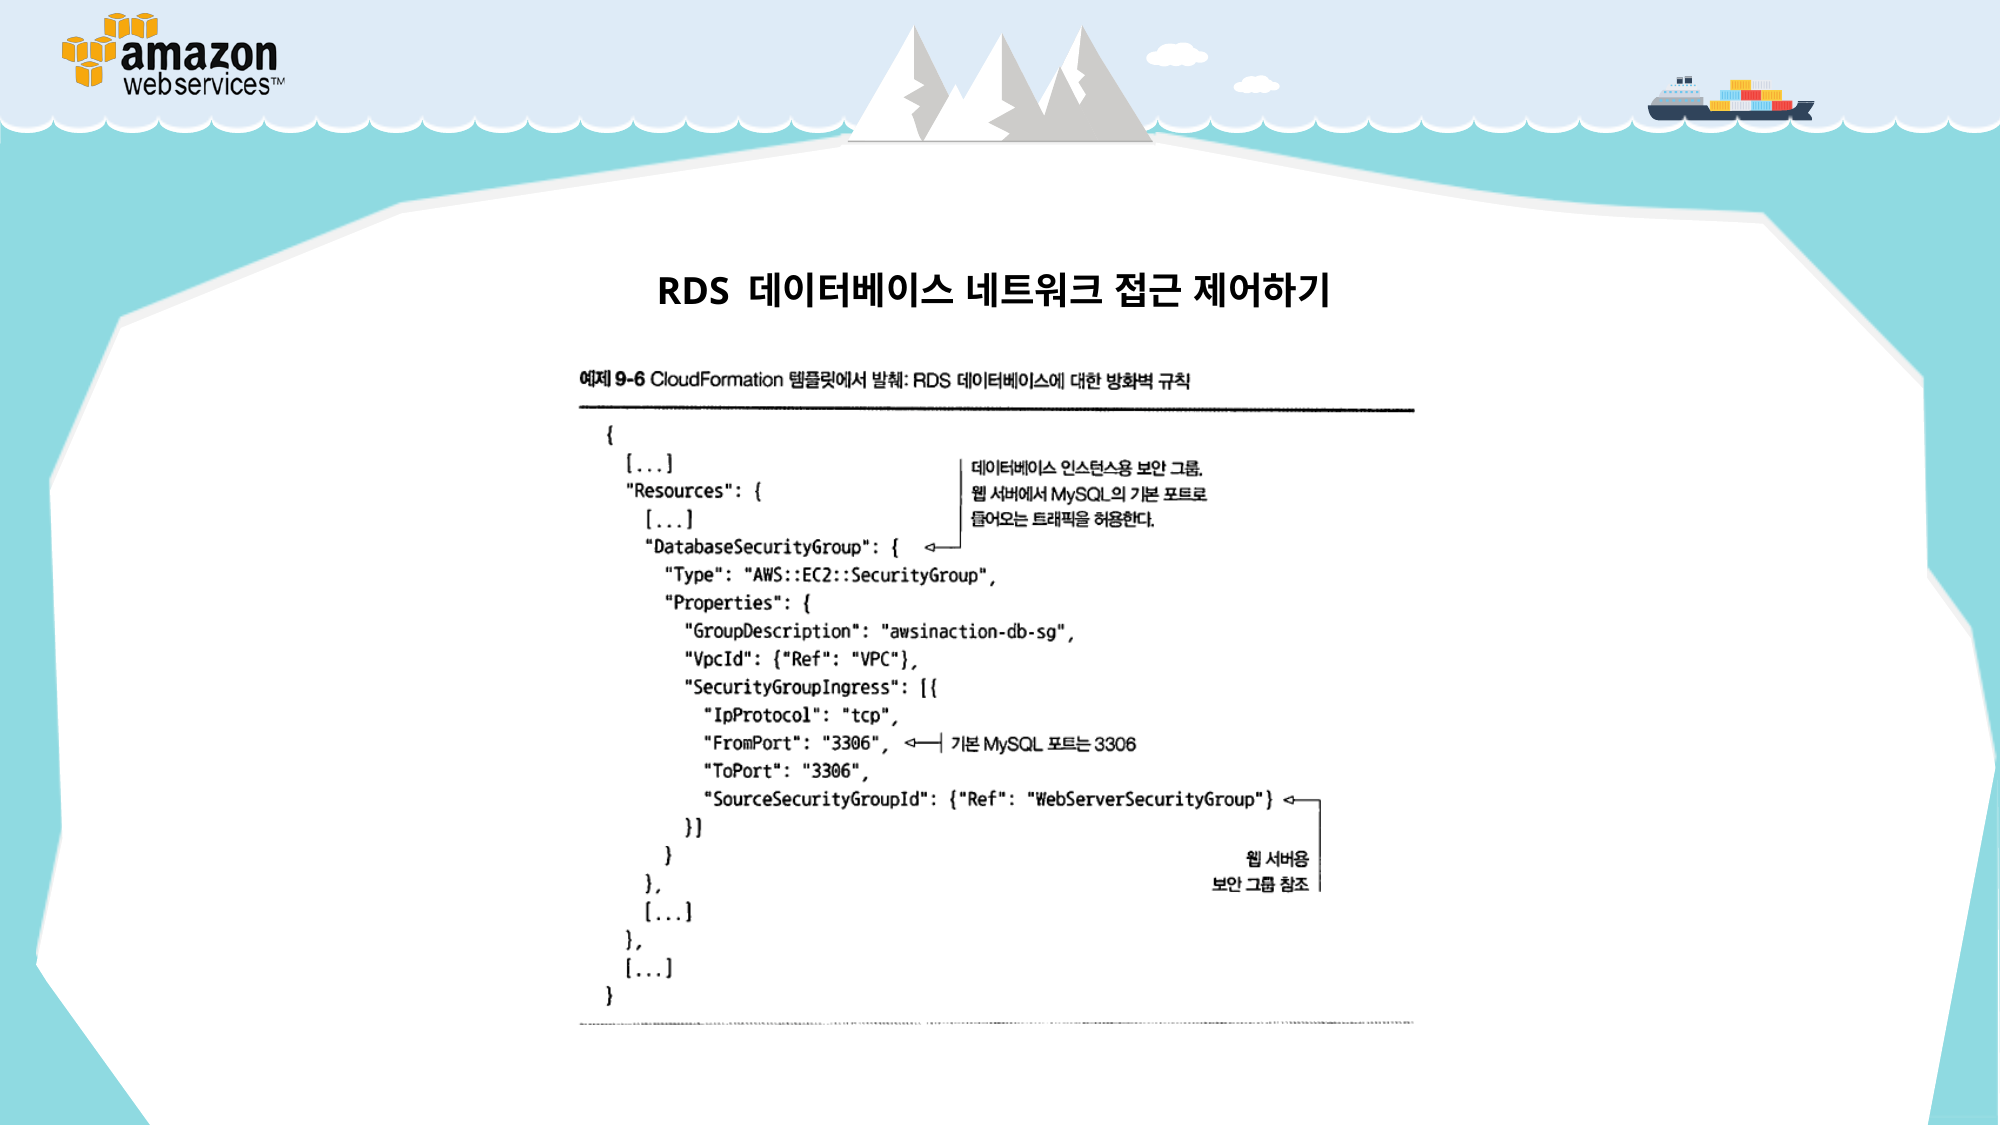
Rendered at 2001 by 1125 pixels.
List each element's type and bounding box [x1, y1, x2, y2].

picture [553, 357, 1435, 1039]
text_box [1153, 42, 1209, 67]
picture [43, 0, 301, 130]
text_box [847, 24, 1153, 143]
text_box [0, 119, 2000, 1125]
text_box [1233, 75, 1280, 94]
text_box [1647, 76, 1815, 119]
